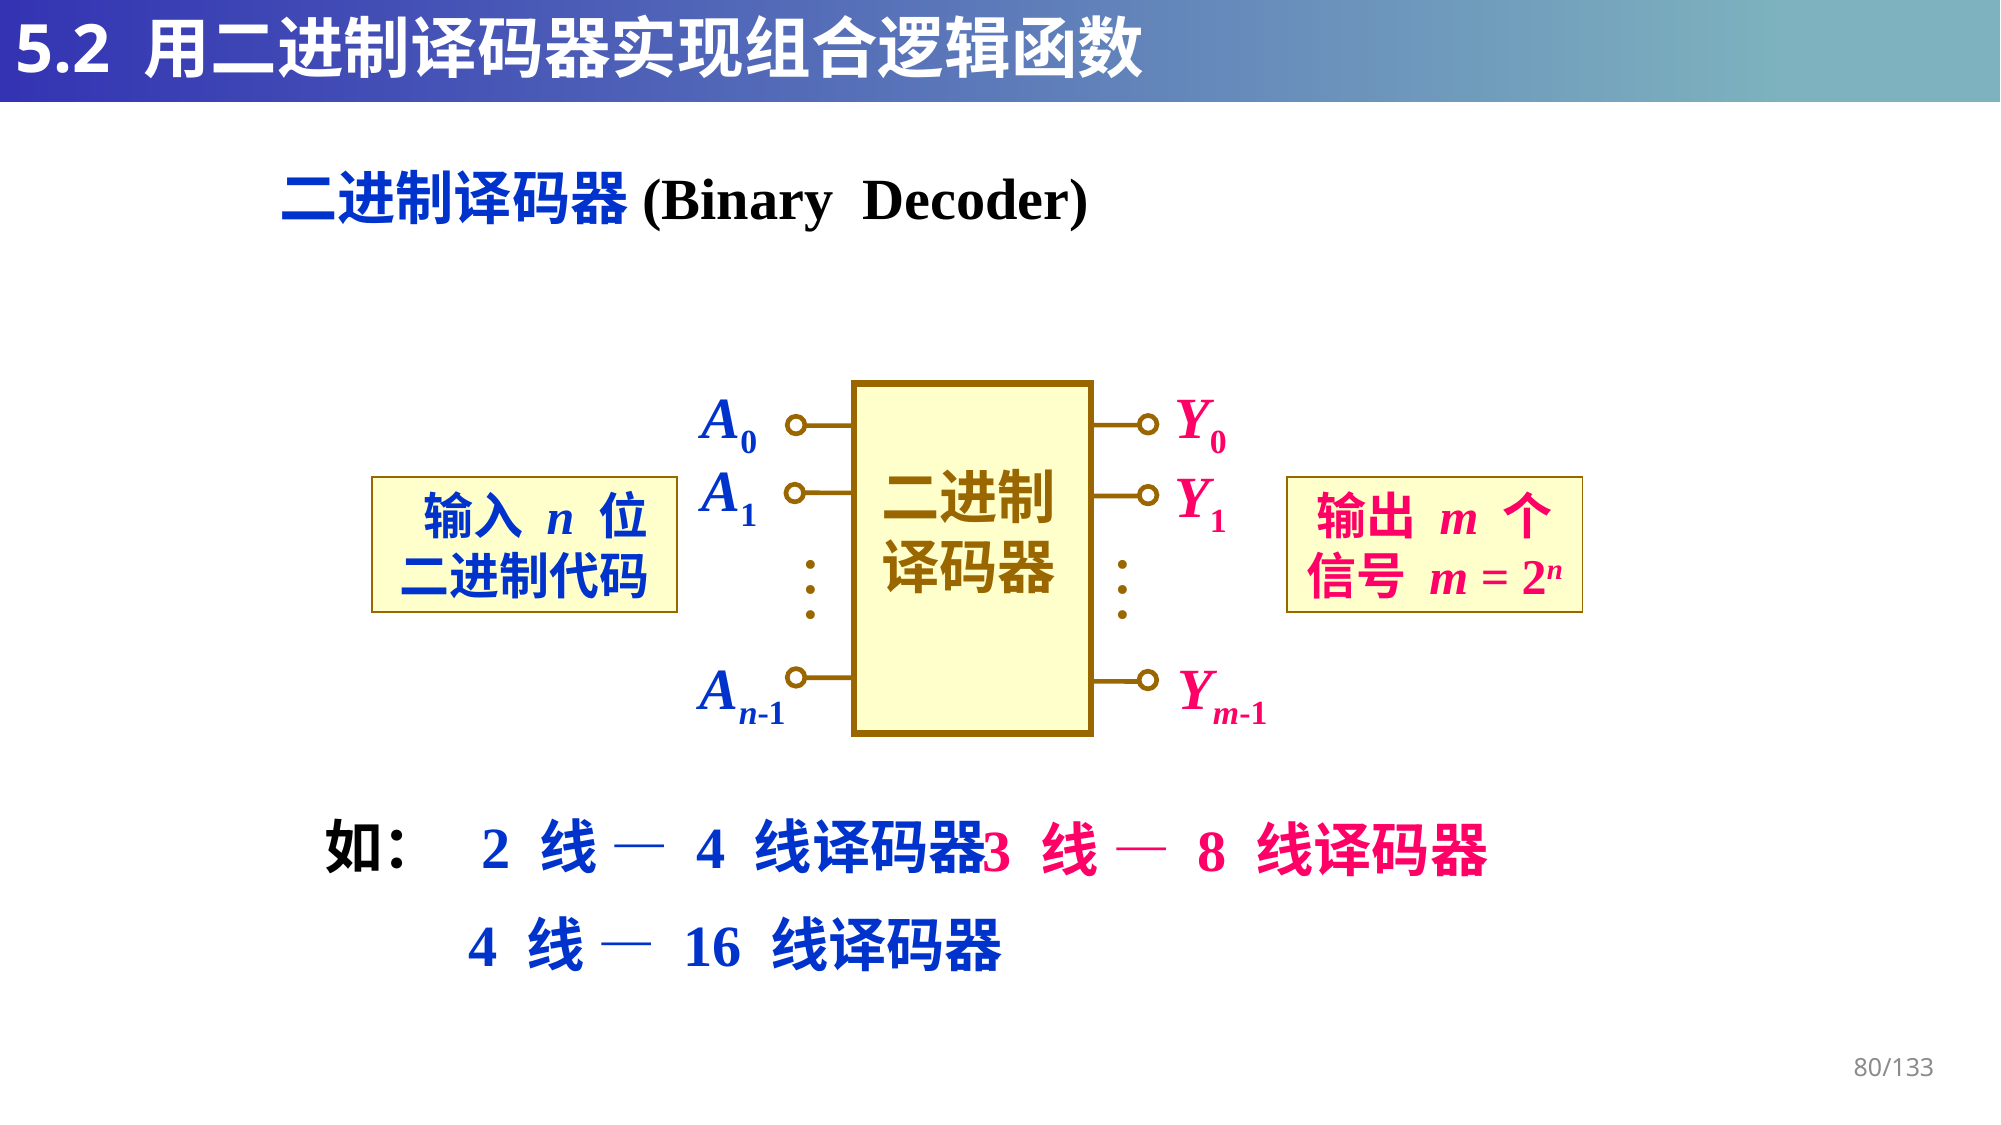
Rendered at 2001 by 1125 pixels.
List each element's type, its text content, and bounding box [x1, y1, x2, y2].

text_box 输入 n 位二进制代码 [372, 477, 677, 612]
text_box 二进制译码器(Binary Decoder) [264, 154, 1516, 239]
text_box 3 线 — 8 线译码器 [968, 806, 1585, 891]
title 5.2 用二进制译码器实现组合逻辑函数 [0, 0, 2000, 102]
slide_number 80/133 [1797, 1038, 1950, 1099]
text_box 4 线 — 16 线译码器 [453, 900, 1035, 986]
text_box 输出 m 个 信号 m = 2n [1288, 477, 1583, 612]
text_box 如： 2 线 — 4 线译码器 [309, 803, 1023, 888]
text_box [685, 373, 1288, 734]
